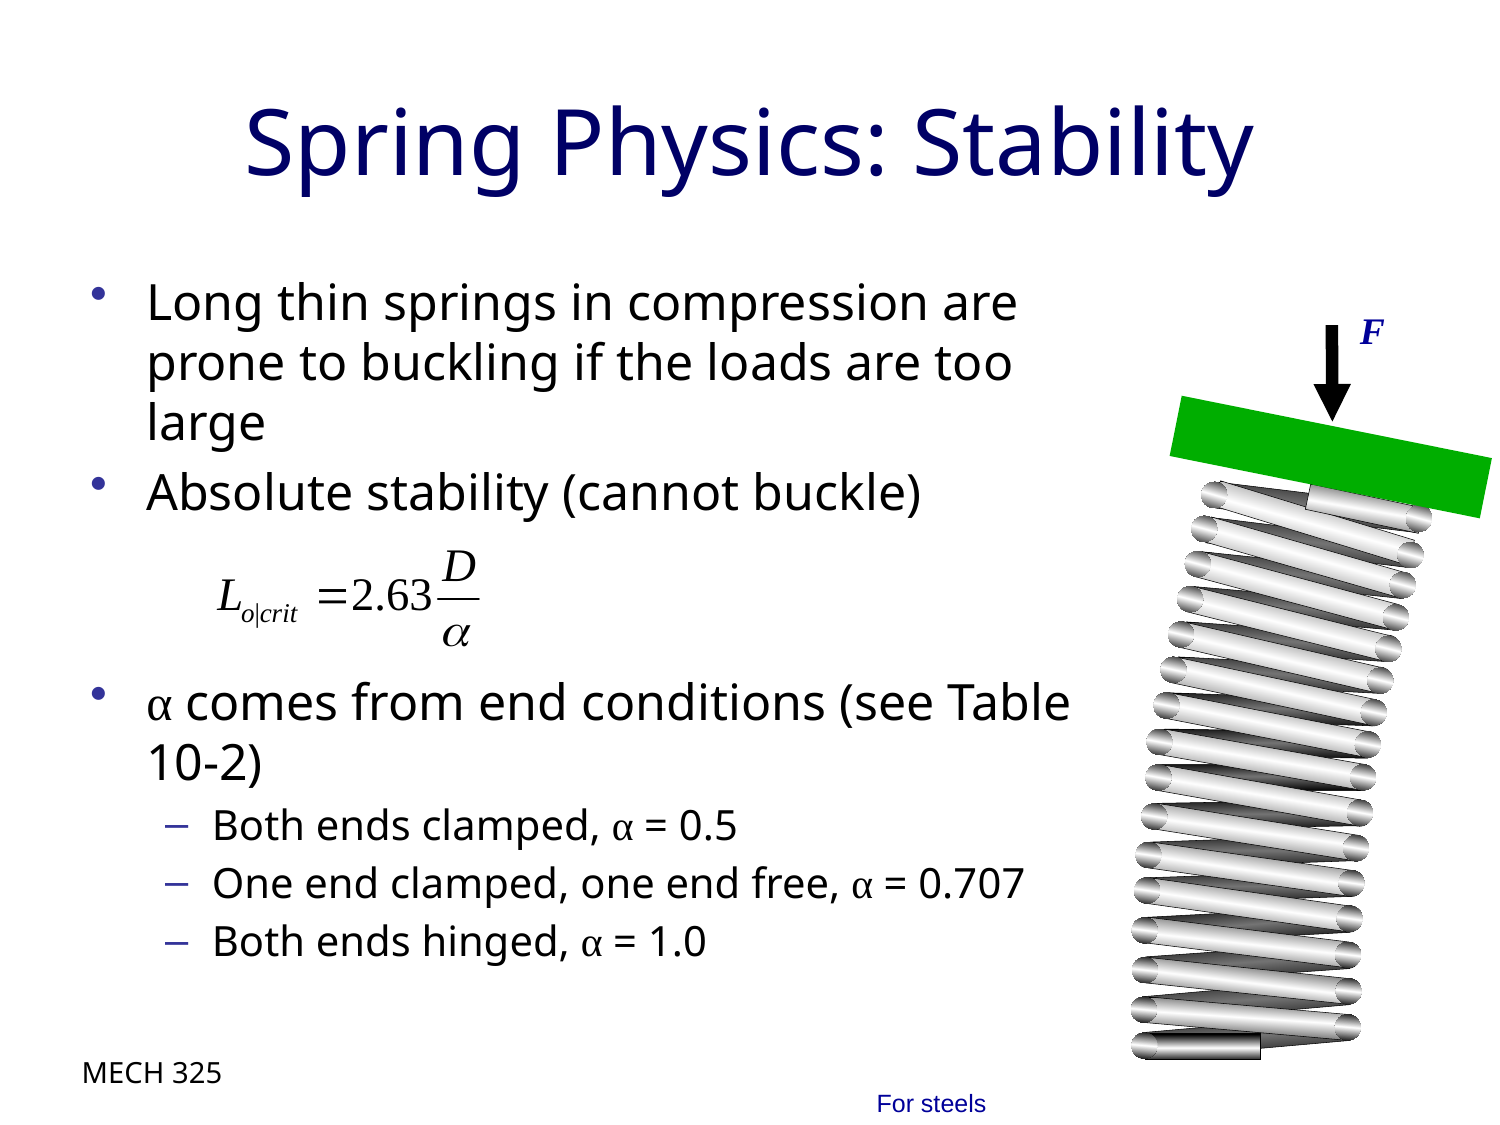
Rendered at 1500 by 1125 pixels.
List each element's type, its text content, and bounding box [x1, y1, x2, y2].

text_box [208, 536, 490, 658]
text_box For steels [861, 1079, 1002, 1125]
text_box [1130, 299, 1490, 1060]
text_box [1068, 290, 1500, 1125]
list Long thin springs in compression are prone to buckling if the loads are too large Absolute stability (cannot buckle) α comes from end conditions (see Table 10-2) Both ends clamped, α = 0.5 One end clamped, one end free, α = 0.707 Both ends hinged, α = 1.0 [74, 262, 1093, 1006]
title Spring Physics: Stability [74, 44, 1426, 233]
footer MECH 325 [66, 1046, 542, 1125]
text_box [1085, 303, 1403, 1093]
